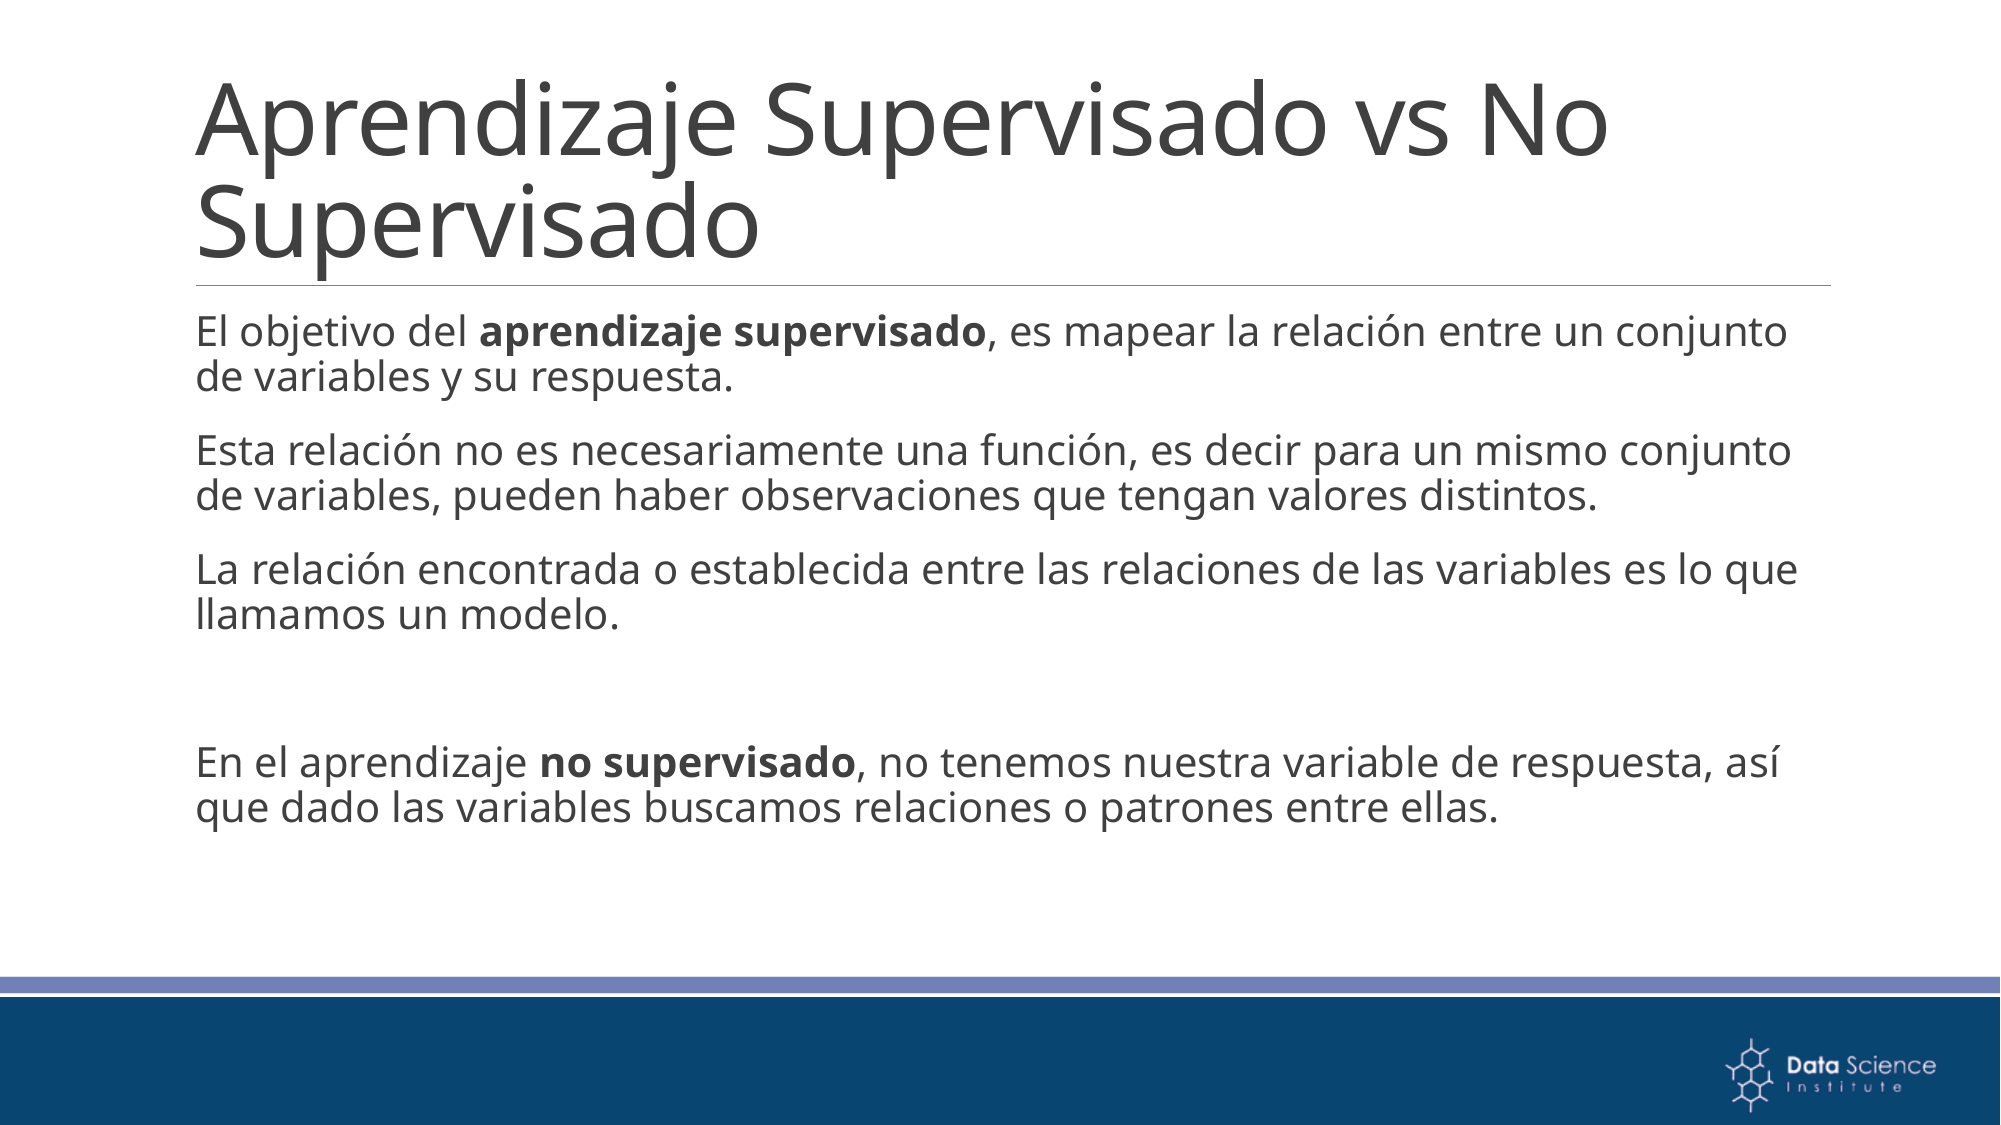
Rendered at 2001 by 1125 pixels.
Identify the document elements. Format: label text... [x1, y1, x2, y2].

title Aprendizaje Supervisado vs No Supervisado [180, 47, 1830, 285]
list El objetivo del aprendizaje supervisado, es mapear la relación entre un conjunto de variables y su respuesta. Esta relación no es necesariamente una función, es decir para un mismo conjunto de variables, pueden haber observaciones que tengan valores distintos. La relación encontrada o establecida entre las relaciones de las variables es lo que llamamos un modelo. En el aprendizaje no supervisado, no tenemos nuestra variable de respuesta, así que dado las variables buscamos relaciones o patrones entre ellas. [180, 302, 1830, 951]
picture [1675, 993, 1985, 1122]
